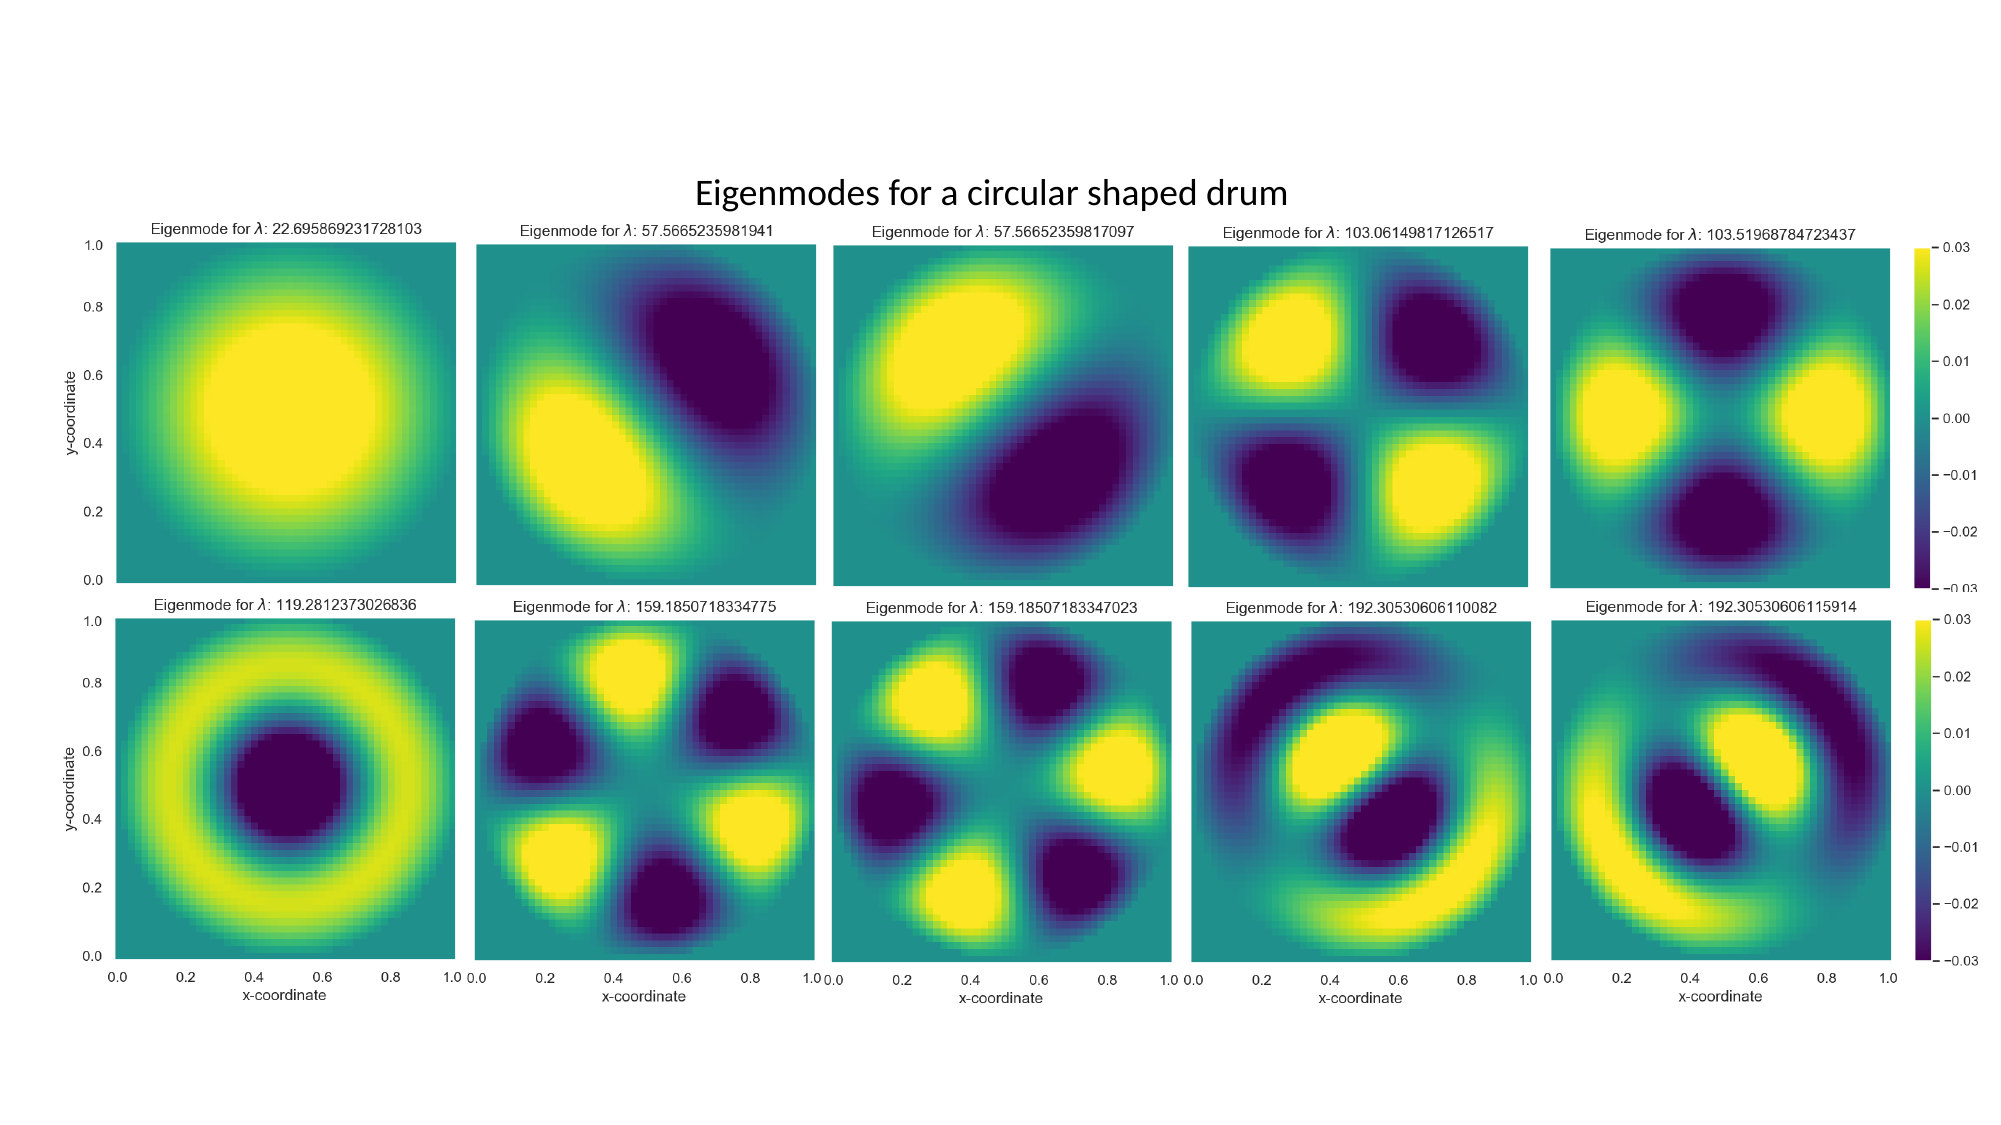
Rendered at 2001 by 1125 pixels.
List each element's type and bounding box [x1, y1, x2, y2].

text_box [55, 160, 1984, 1011]
